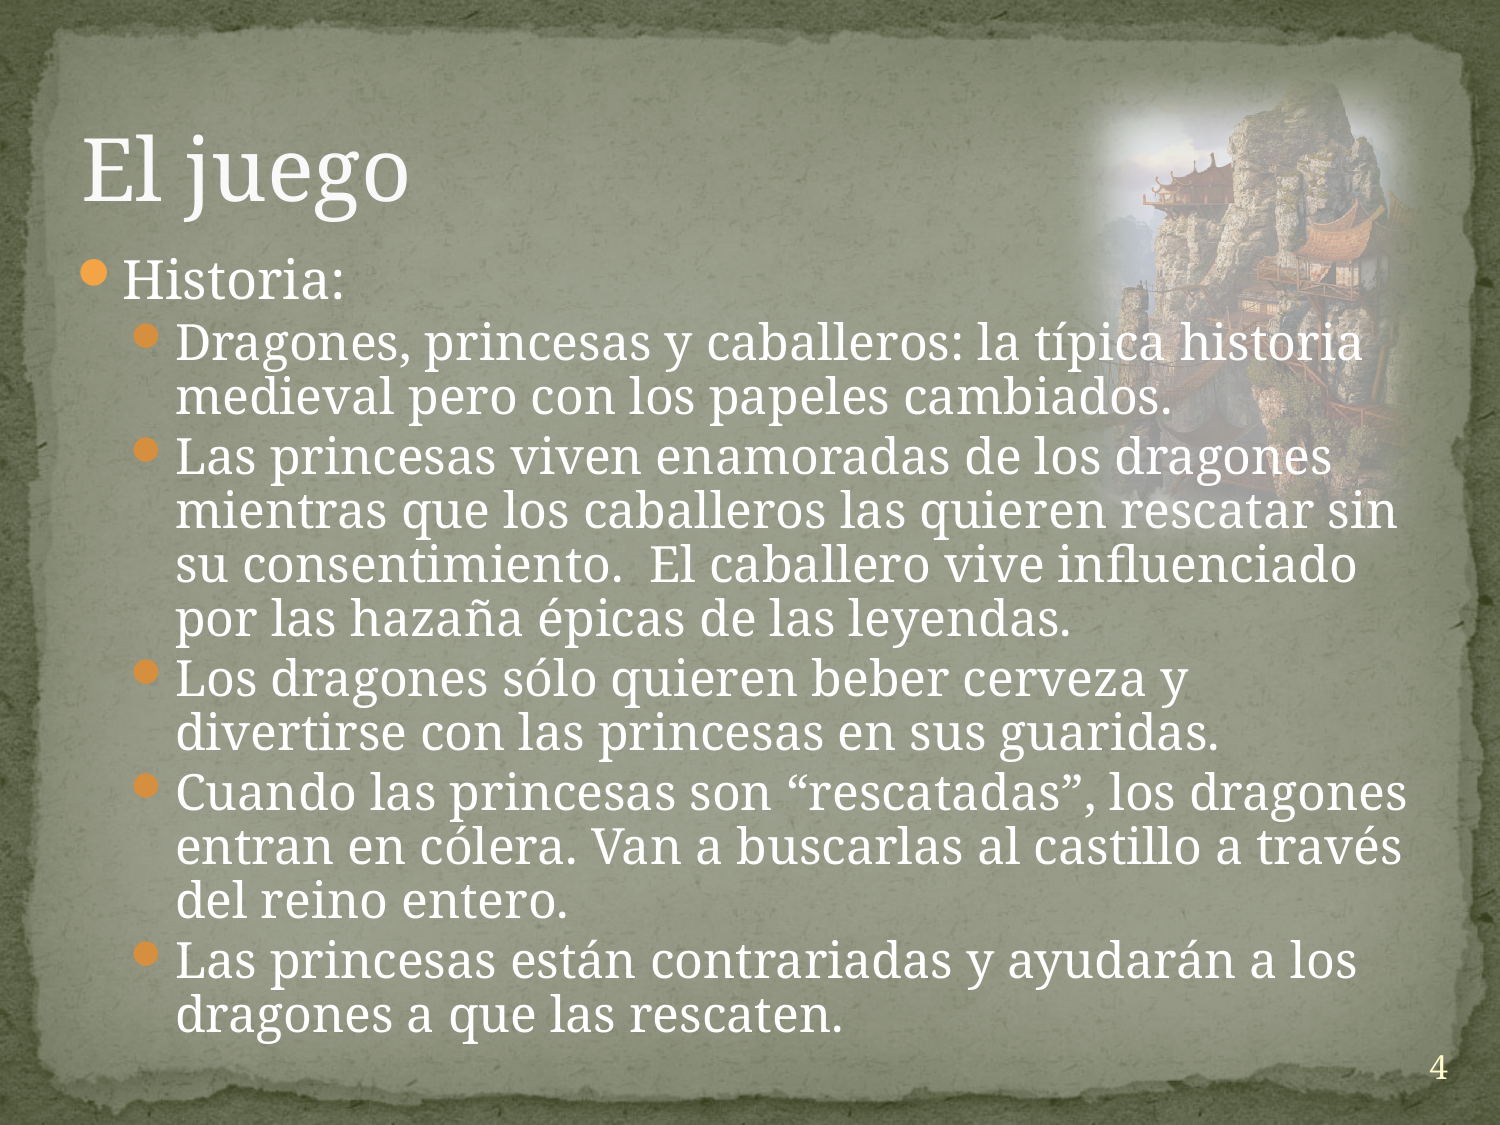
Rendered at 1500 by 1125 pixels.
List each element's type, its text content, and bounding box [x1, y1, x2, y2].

list Historia: Dragones, princesas y caballeros: la típica historia medieval pero con los papeles cambiados. Las princesas viven enamoradas de los dragones mientras que los caballeros las quieren rescatar sin su consentimiento. El caballero vive influenciado por las hazaña épicas de las leyendas. Los dragones sólo quieren beber cerveza y divertirse con las princesas en sus guaridas. Cuando las princesas son “rescatadas”, los dragones entran en cólera. Van a buscarlas al castillo a través del reino entero. Las princesas están contrariadas y ayudarán a los dragones a que las rescaten. [69, 245, 1421, 1044]
slide_number 4 [1413, 1048, 1446, 1090]
title El juego [74, 24, 1425, 225]
picture [0, 0, 1500, 1125]
